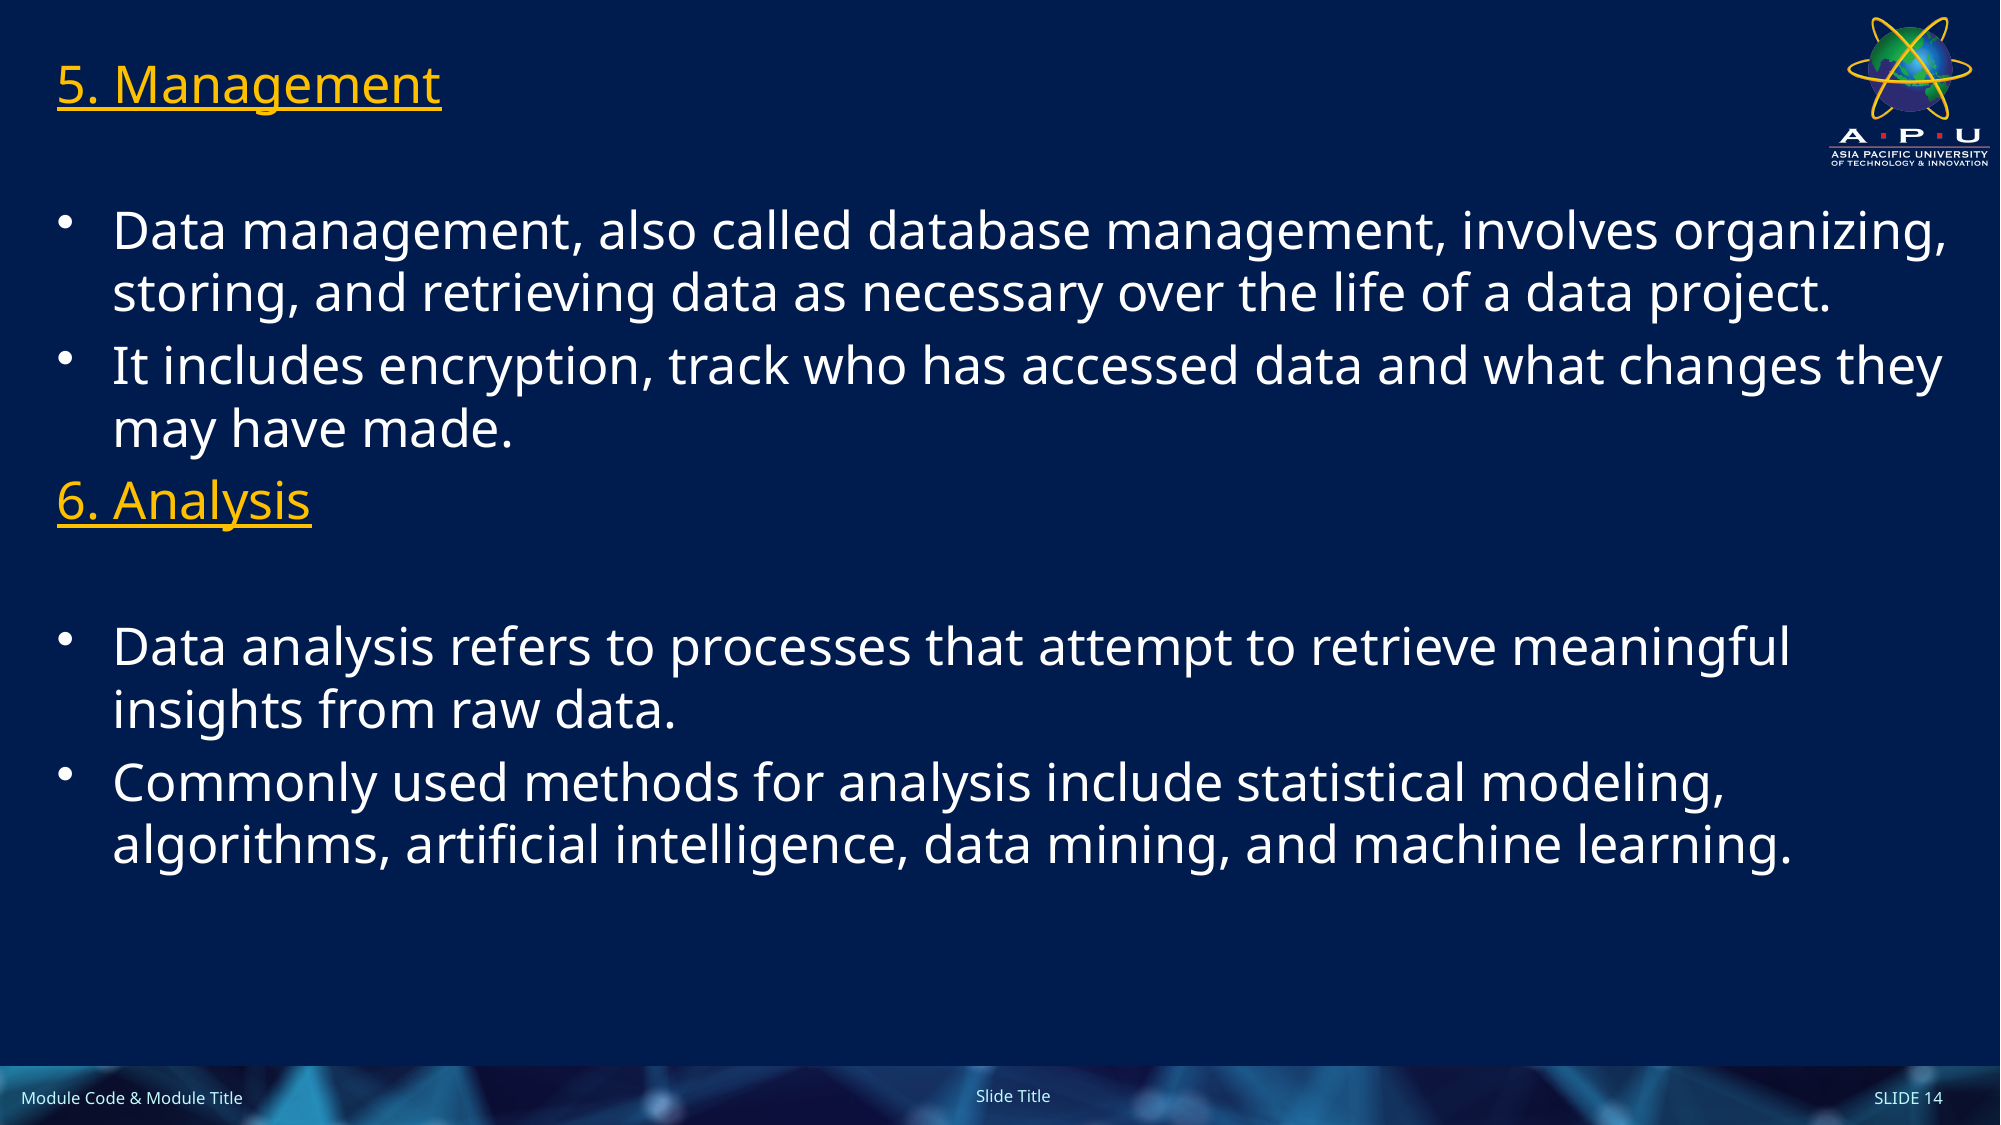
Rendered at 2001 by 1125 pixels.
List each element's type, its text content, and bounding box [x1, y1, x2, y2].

picture [0, 1066, 2000, 1125]
picture [1829, 4, 1990, 166]
list 5. Management Data management, also called database management, involves organizing, storing, and retrieving data as necessary over the life of a data project. It includes encryption, track who has accessed data and what changes they may have made. 6. Analysis Data analysis refers to processes that attempt to retrieve meaningful insights from raw data. Commonly used methods for analysis include statistical modeling, algorithms, artificial intelligence, data mining, and machine learning. [41, 43, 1969, 1021]
